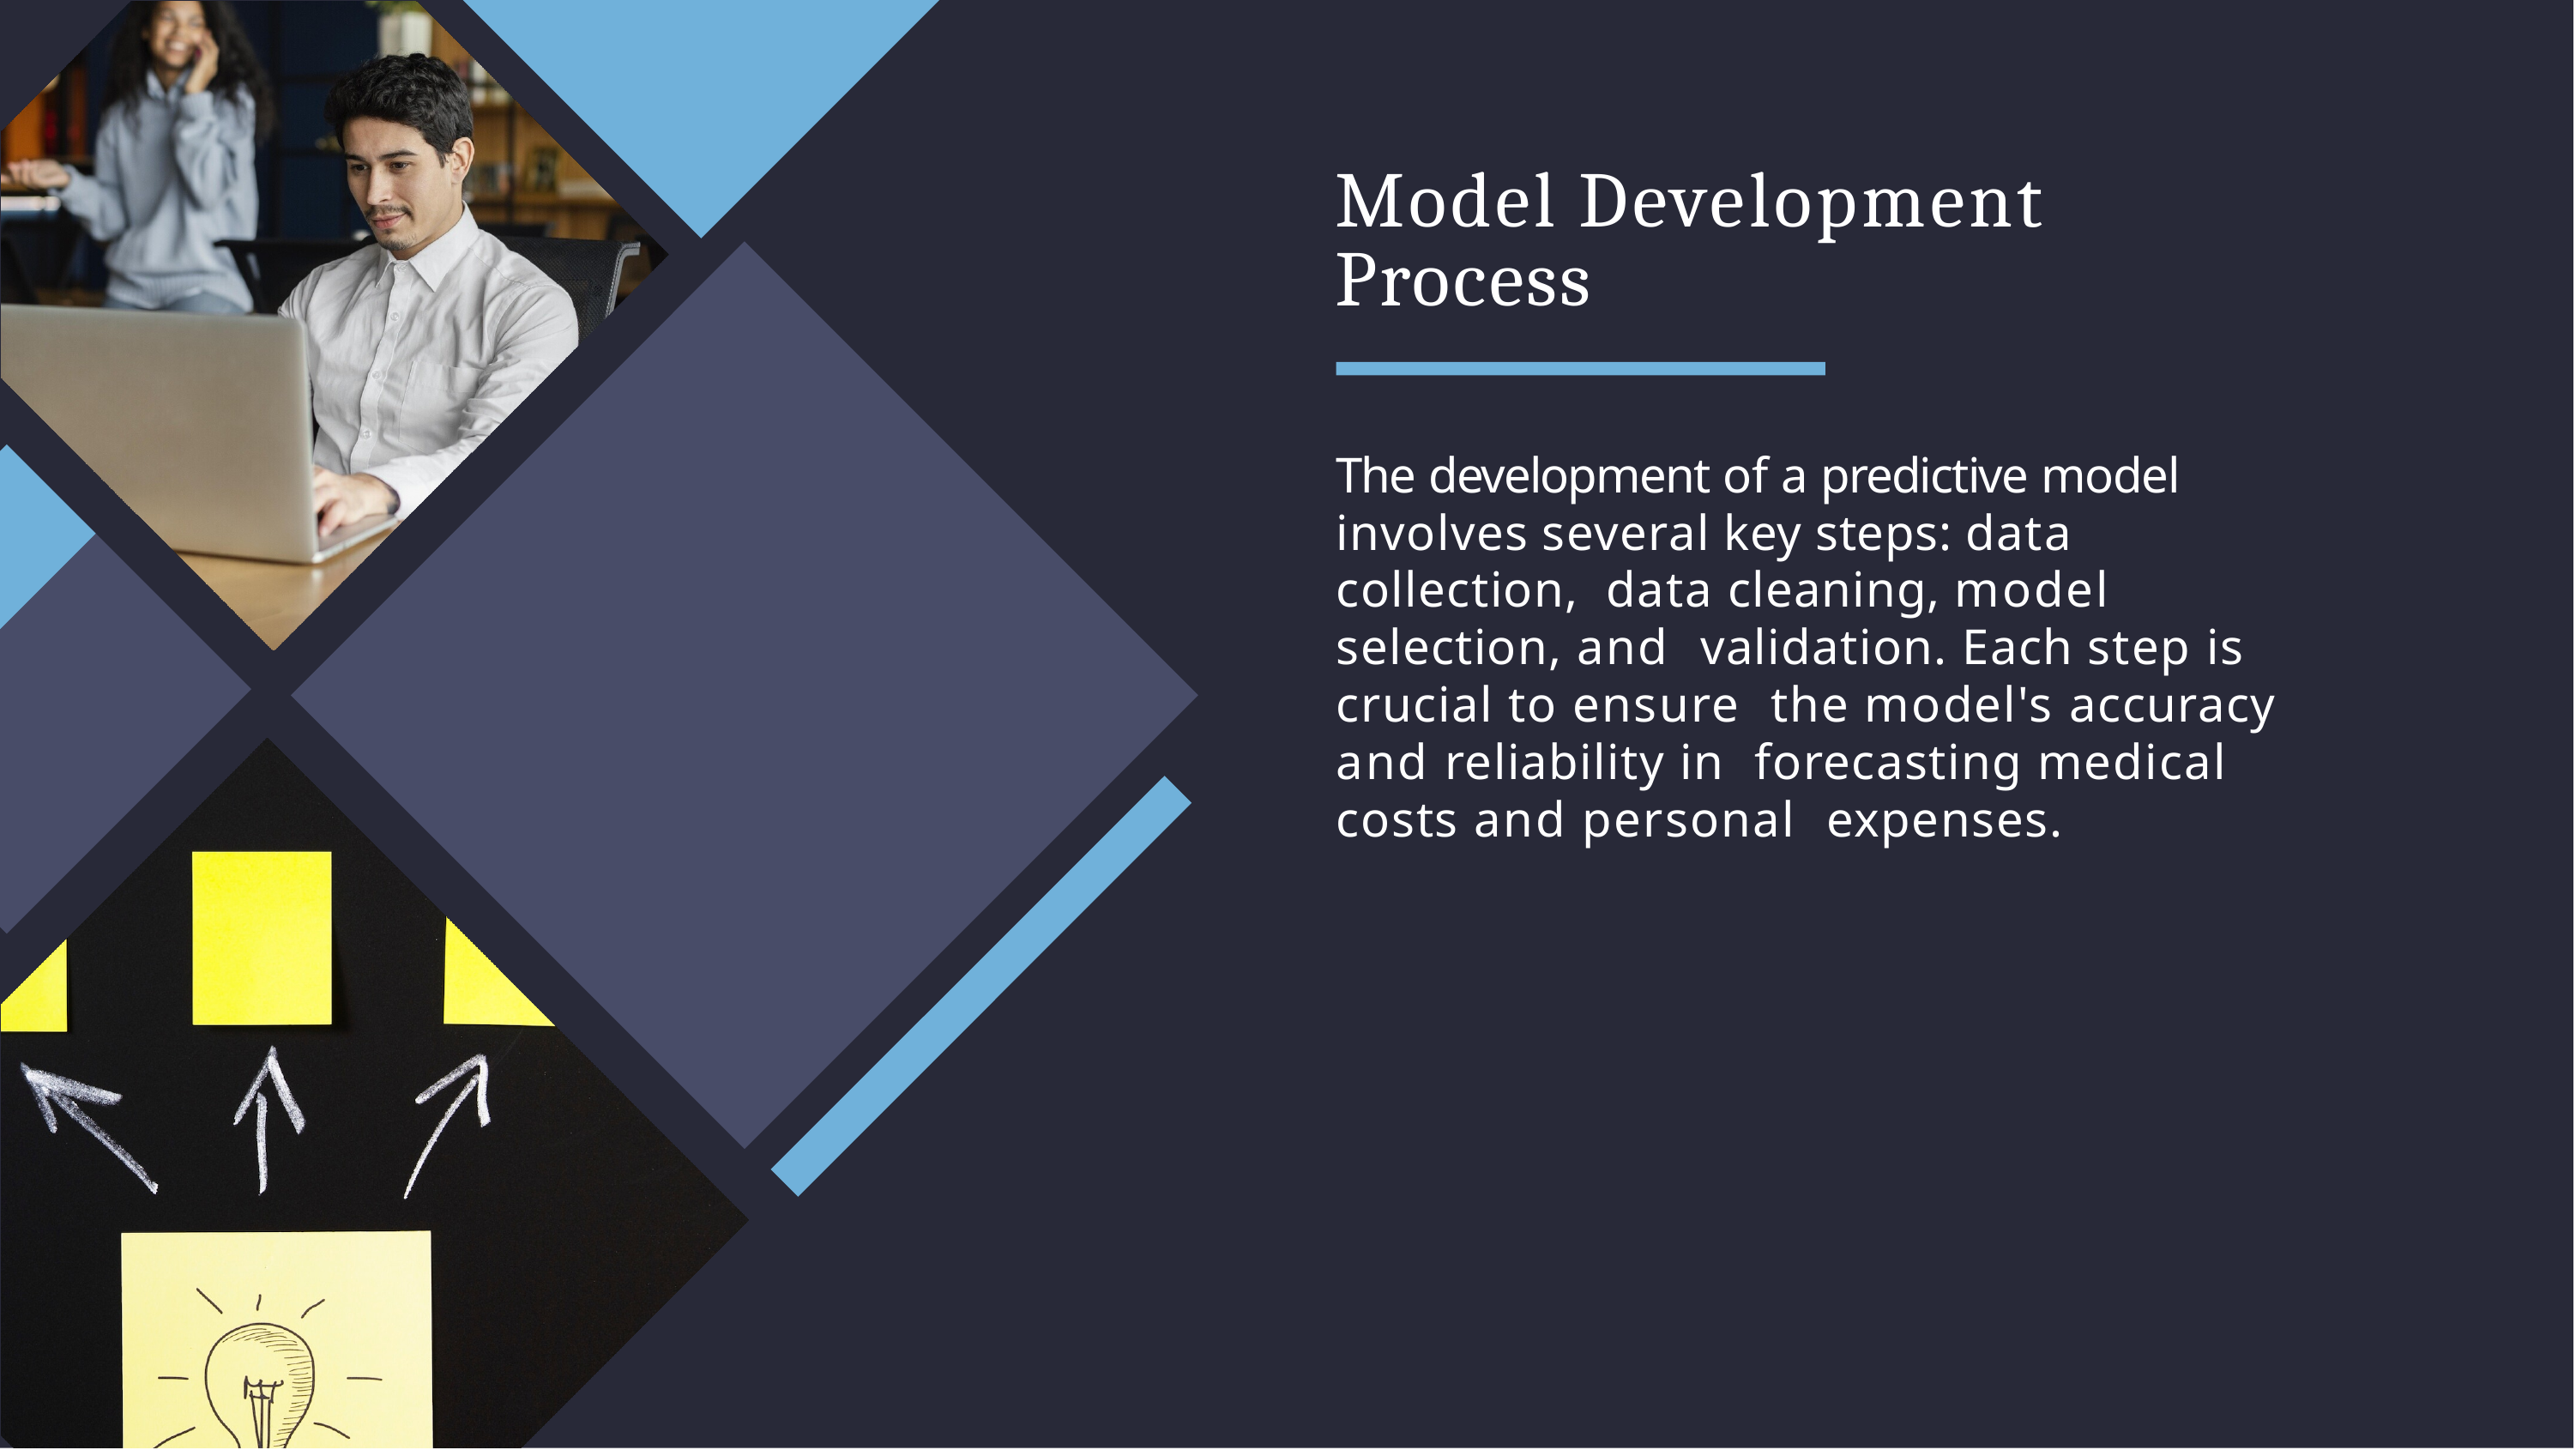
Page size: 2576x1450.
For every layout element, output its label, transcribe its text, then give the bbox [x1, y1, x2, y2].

text_box The development of a predictive model involves several key steps: data collection, data cleaning, model selection, and validation. Each step is crucial to ensure the model's accuracy and reliability in forecasting medical costs and personal expenses. [1334, 444, 2279, 849]
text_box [0, 0, 1199, 1448]
title Model Development Process [1333, 145, 2085, 406]
text_box [1336, 361, 1825, 376]
